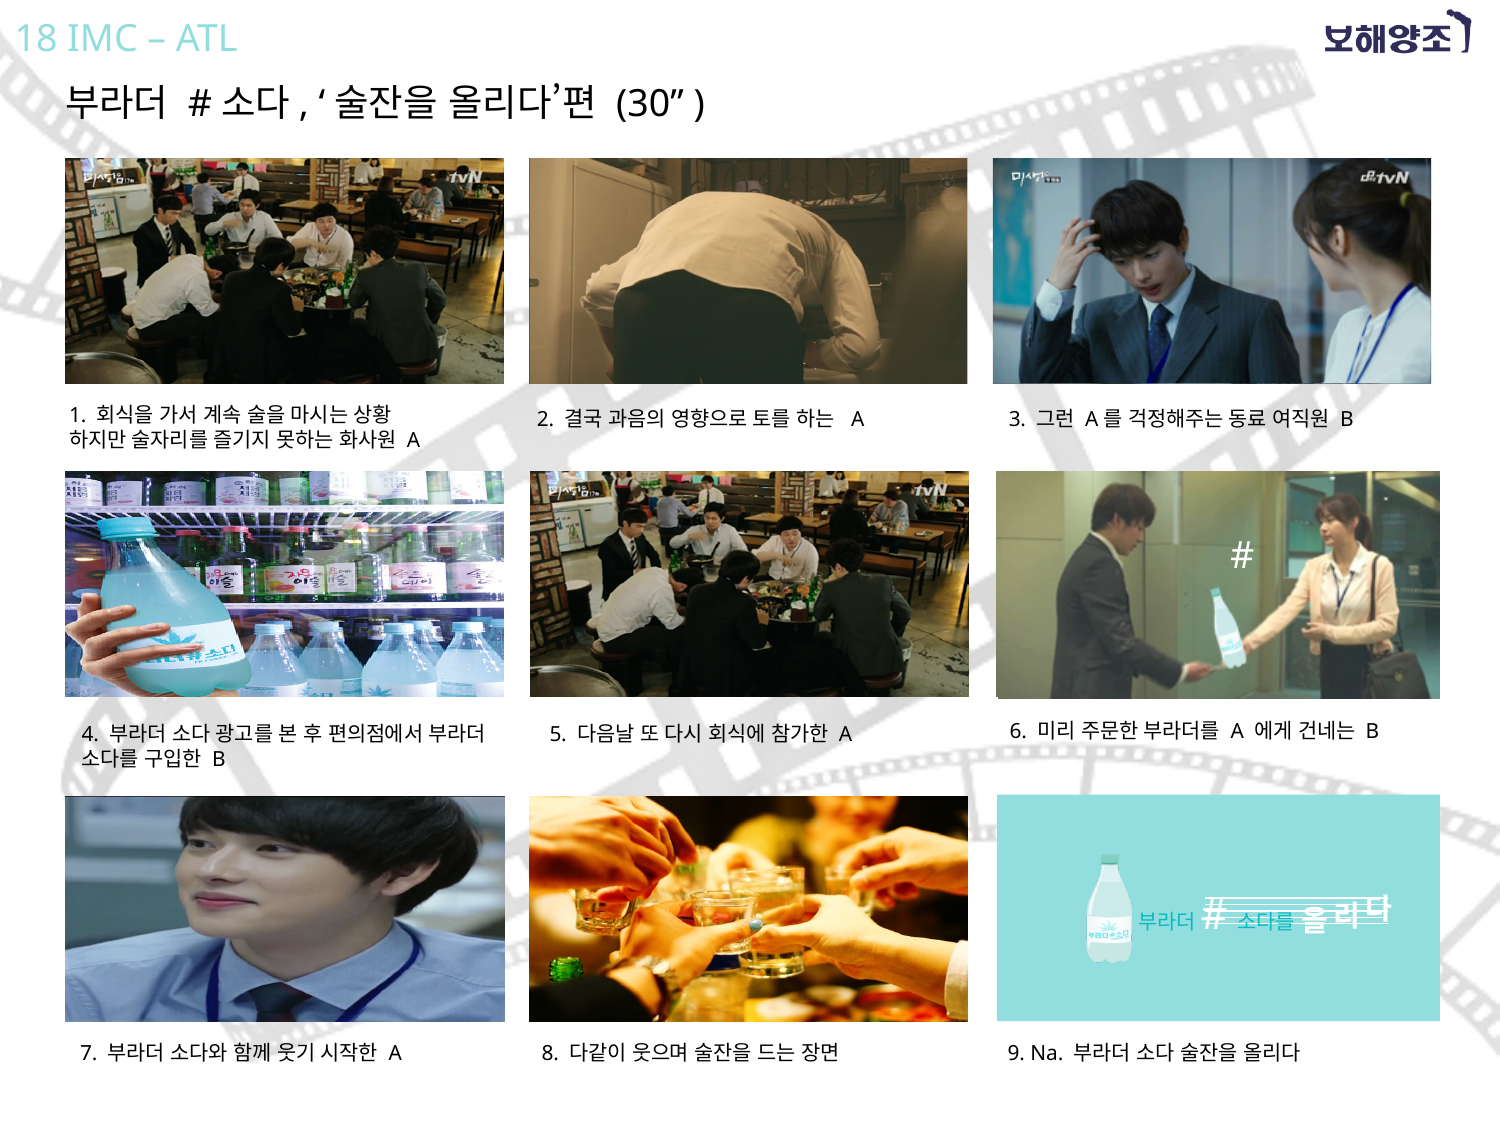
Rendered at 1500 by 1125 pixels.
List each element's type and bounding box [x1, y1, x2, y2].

text_box [993, 794, 1441, 1022]
text_box [65, 158, 1432, 384]
picture [0, 0, 1500, 1122]
